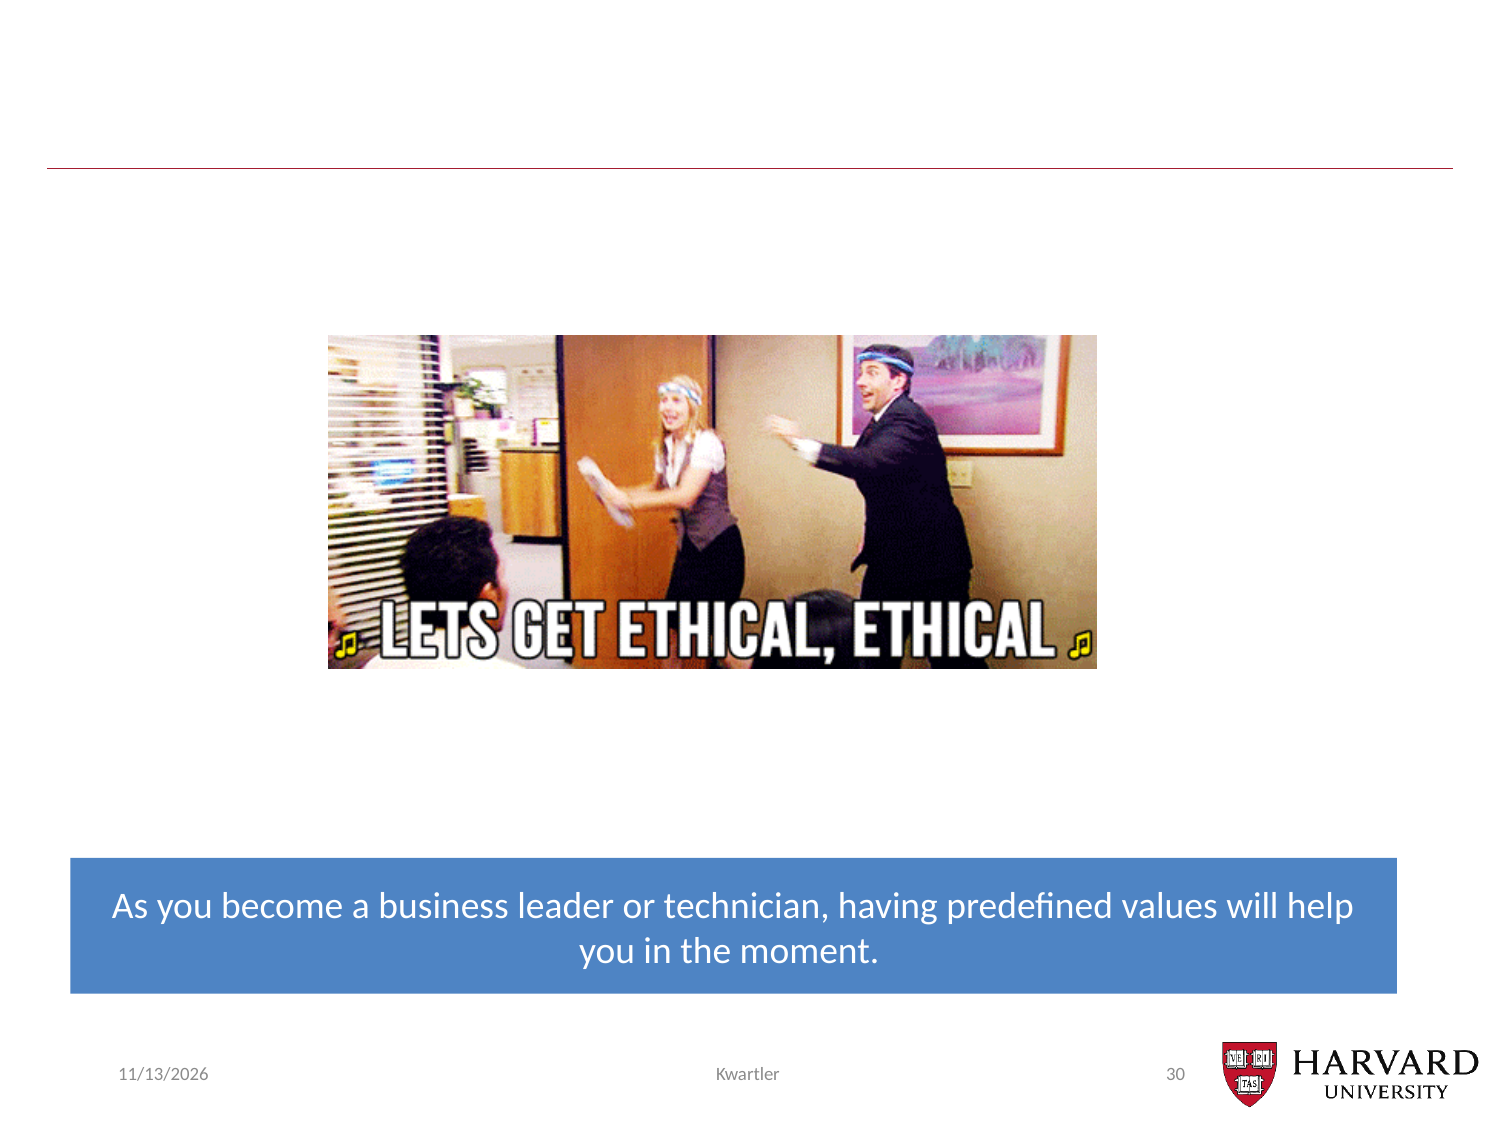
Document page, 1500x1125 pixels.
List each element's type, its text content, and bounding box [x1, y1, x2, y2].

text_box As you become a business leader or technician, having predefined values will help you in the moment. [69, 857, 1398, 995]
slide_number 30 [1059, 1042, 1200, 1103]
picture [328, 335, 1097, 669]
footer Kwartler [496, 1042, 1004, 1103]
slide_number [103, 1042, 441, 1103]
picture [1200, 1024, 1500, 1125]
